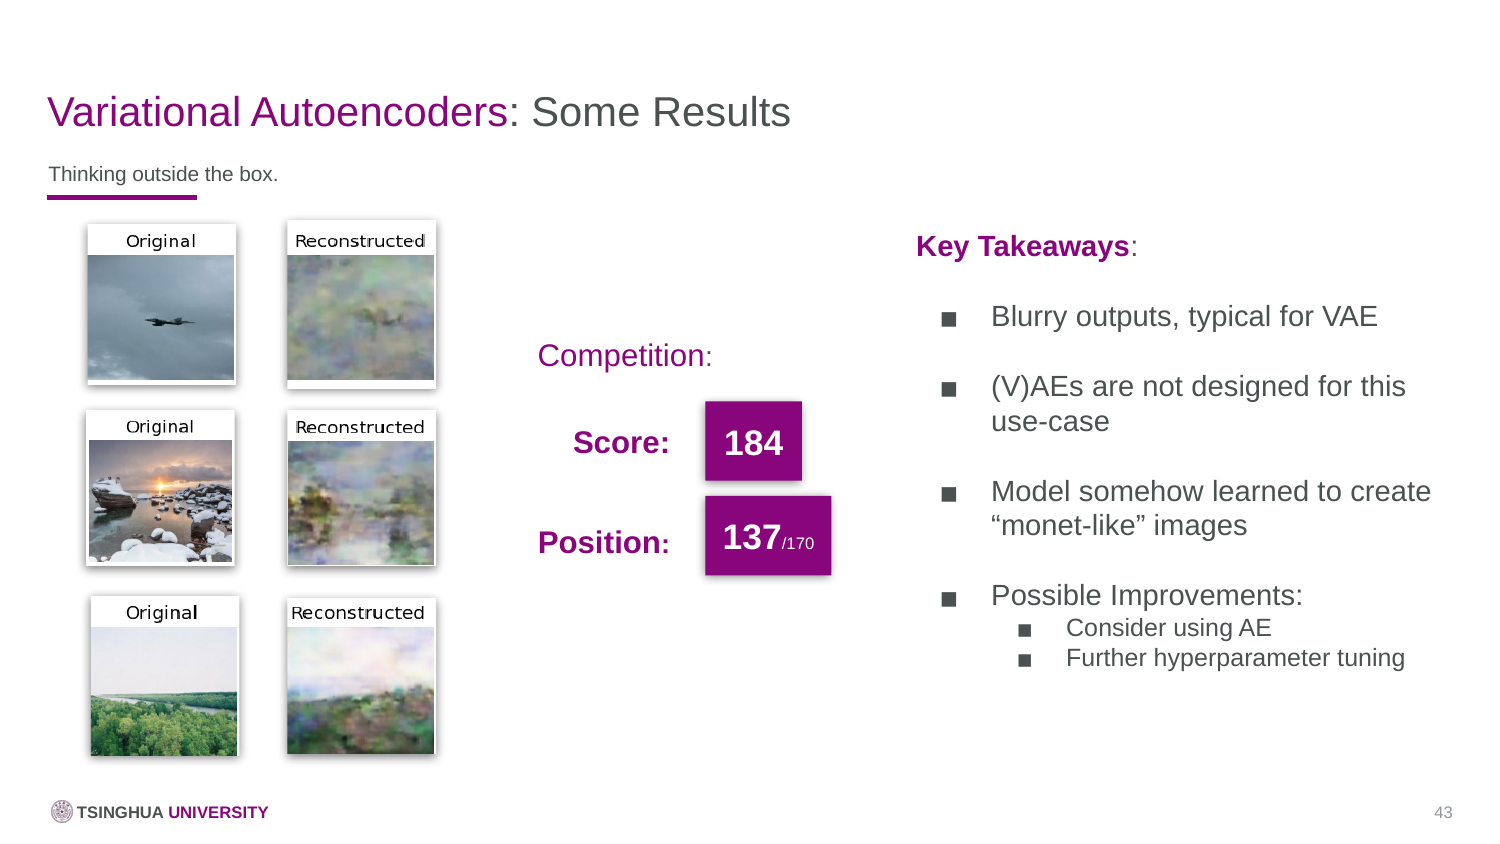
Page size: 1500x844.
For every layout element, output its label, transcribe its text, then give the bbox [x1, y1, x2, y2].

picture [287, 410, 437, 566]
list Key Takeaways: Blurry outputs, typical for VAE (V)AEs are not designed for this use-case Model somehow learned to create “monet-like” images Possible Improvements: Consider using AE Further hyperparameter tuning [916, 221, 1437, 743]
text_box 184 [705, 401, 802, 481]
picture [287, 598, 437, 754]
list Variational Autoencoders: Some Results [47, 38, 1453, 136]
list Thinking outside the box. [48, 156, 1453, 180]
text_box 137/170 [705, 495, 832, 576]
text_box Score: [558, 406, 718, 475]
text_box Competition: [522, 320, 739, 388]
picture [86, 410, 235, 566]
picture [90, 595, 240, 756]
picture [287, 220, 437, 389]
text_box Position: [522, 507, 704, 575]
picture [87, 224, 237, 385]
picture [51, 800, 73, 823]
